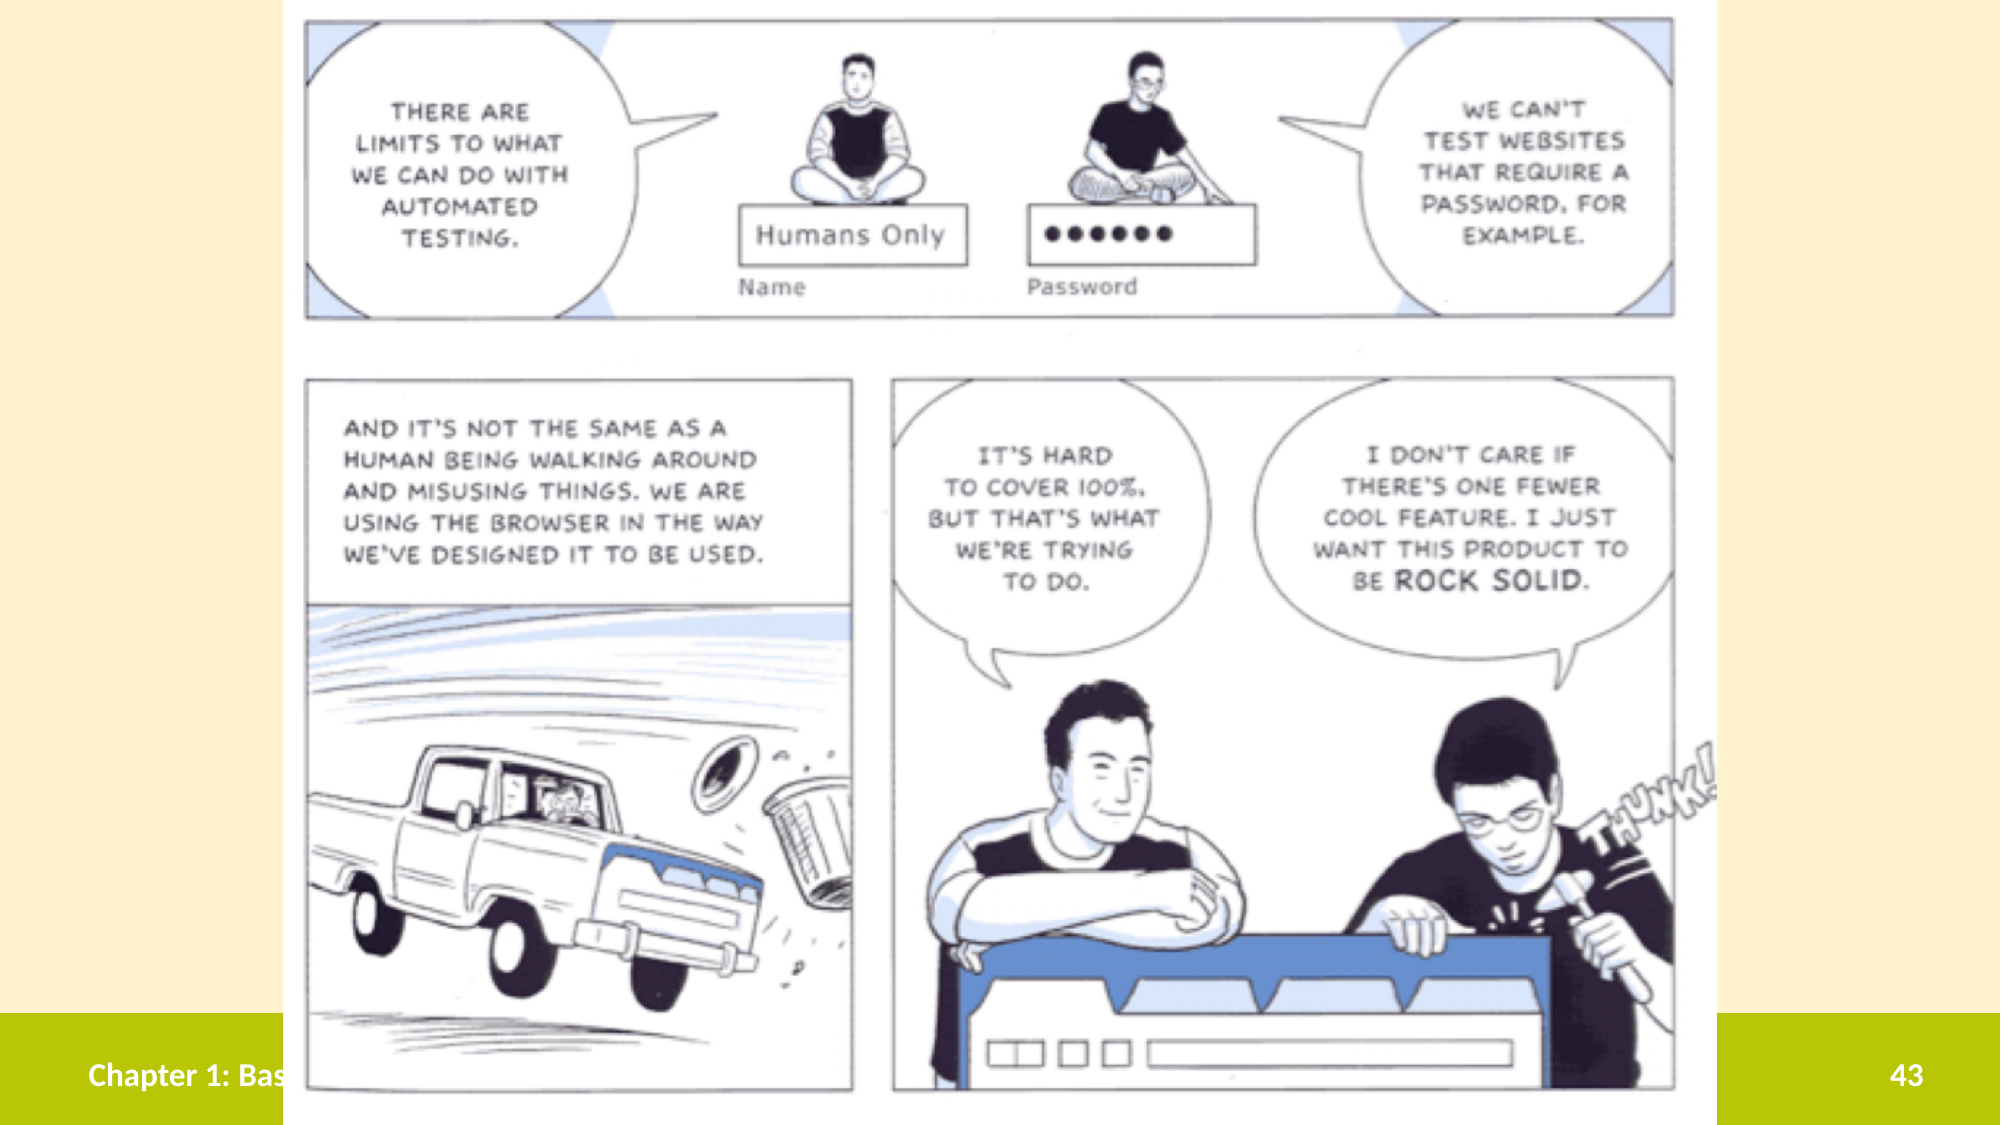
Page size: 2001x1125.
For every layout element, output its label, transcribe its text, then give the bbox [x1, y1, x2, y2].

footer Chapter 1: Basic Concepts [73, 1042, 283, 1103]
picture [283, 0, 1717, 1125]
slide_number 43 [1717, 1042, 1939, 1103]
